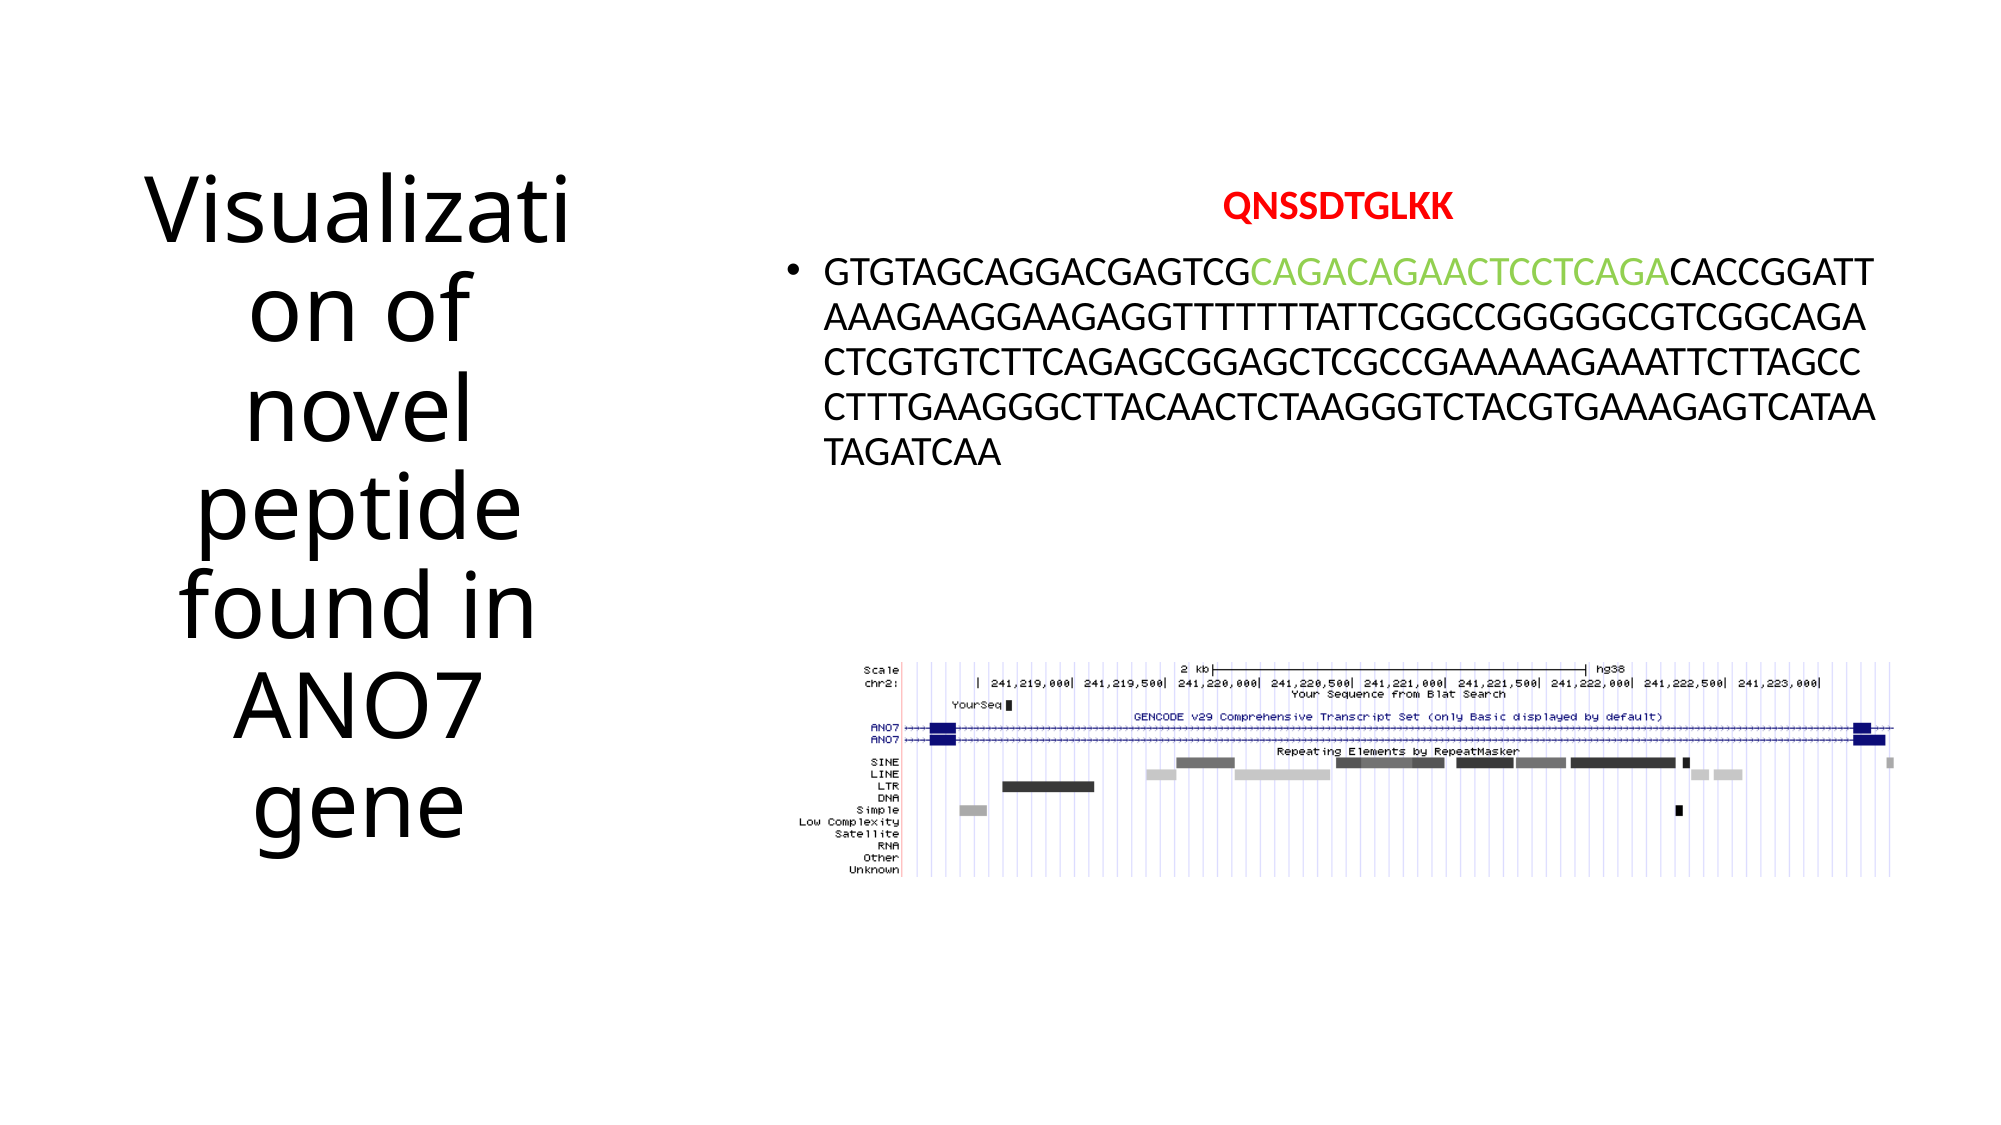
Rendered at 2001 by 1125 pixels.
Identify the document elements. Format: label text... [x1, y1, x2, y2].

picture [763, 662, 1895, 877]
list QNSSDTGLKK GTGTAGCAGGACGAGTCGCAGACAGAACTCCTCAGACACCGGATTAAAGAAGGAAGAGGTTTTTTTATTCGGCCGGGGGCGTCGGCAGACTCGTGTCTTCAGAGCGGAGCTCGCCGAAAAAGAAATTCTTAGCCCTTTGAAGGGCTTACAACTCTAAGGGTCTACGTGAAAGAGTCATAATAGATCAA [770, 104, 1895, 513]
title Visualization of novel peptide found in ANO7 gene [105, 104, 614, 1026]
